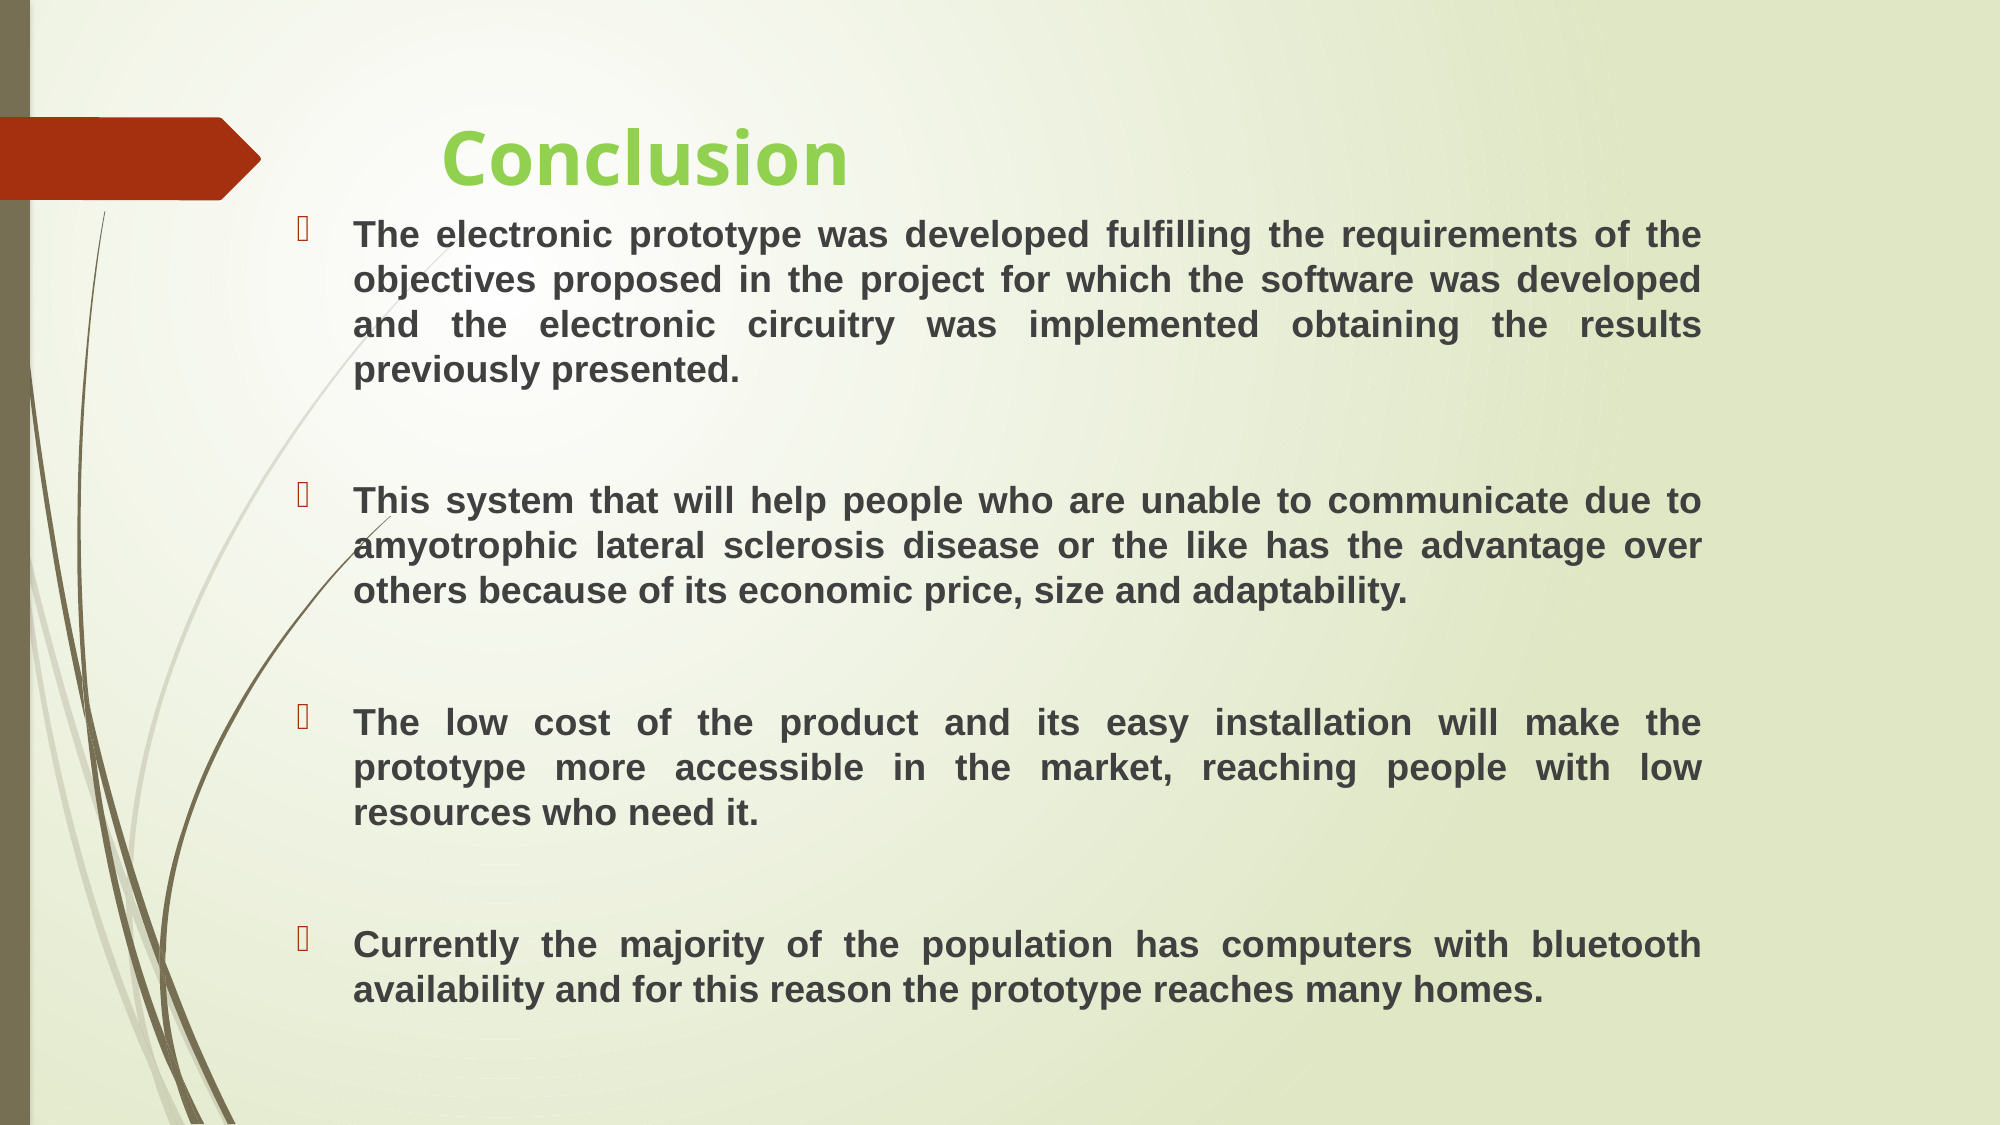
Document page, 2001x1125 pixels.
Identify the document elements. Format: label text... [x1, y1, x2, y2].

title Conclusion [425, 102, 1888, 313]
list The electronic prototype was developed fulfilling the requirements of the objectives proposed in the project for which the software was developed and the electronic circuitry was implemented obtaining the results previously presented. This system that will help people who are unable to communicate due to amyotrophic lateral sclerosis disease or the like has the advantage over others because of its economic price, size and adaptability. The low cost of the product and its easy installation will make the prototype more accessible in the market, reaching people with low resources who need it. Currently the majority of the population has computers with bluetooth availability and for this reason the prototype reaches many homes. [281, 156, 1719, 896]
